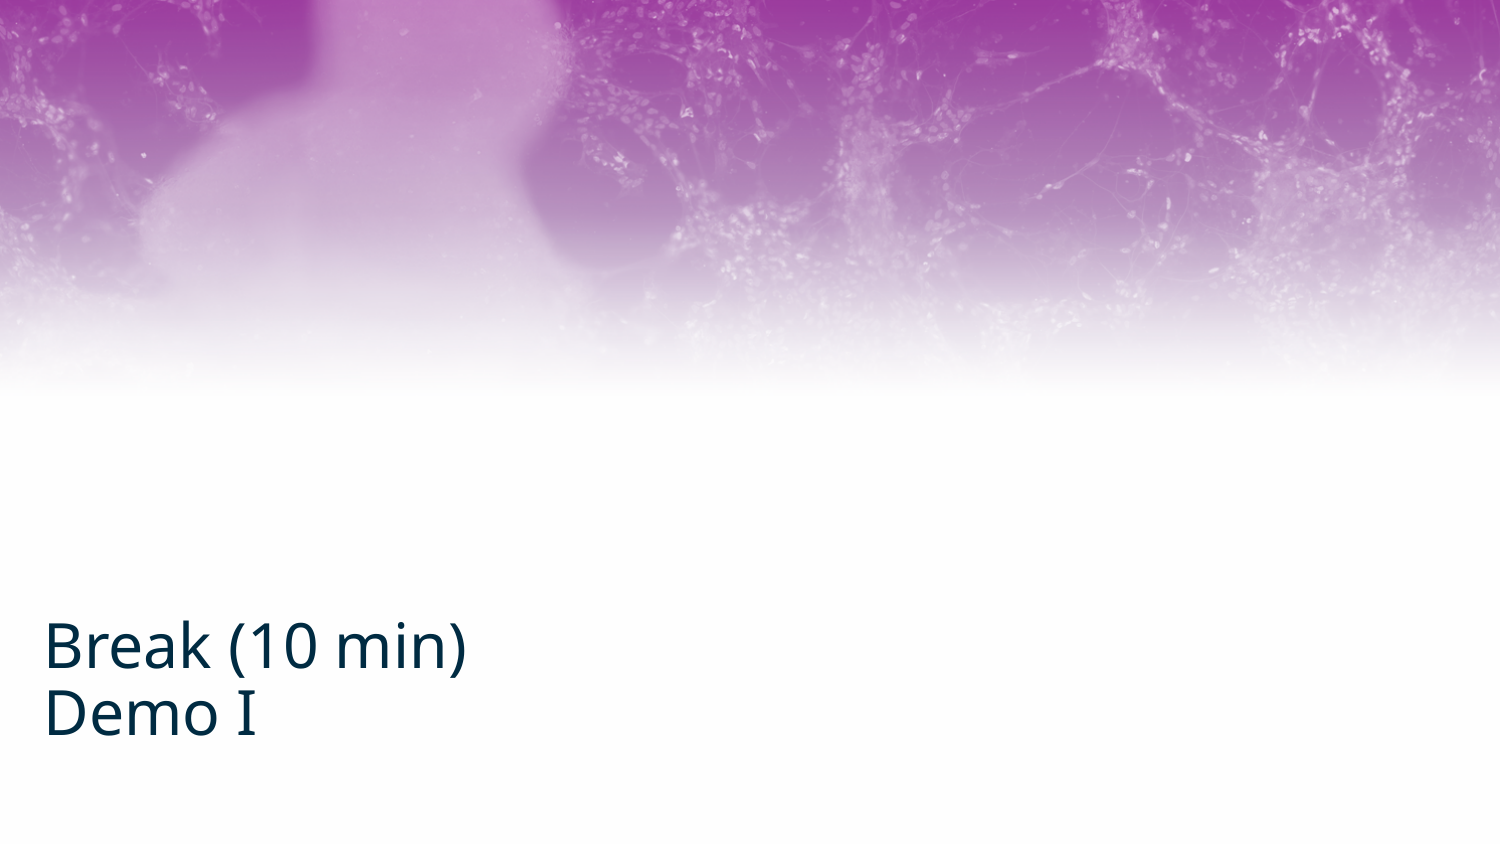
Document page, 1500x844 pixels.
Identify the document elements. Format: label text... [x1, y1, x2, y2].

picture [0, 0, 1500, 844]
text_box Break (10 min) Demo I [43, 614, 1500, 736]
